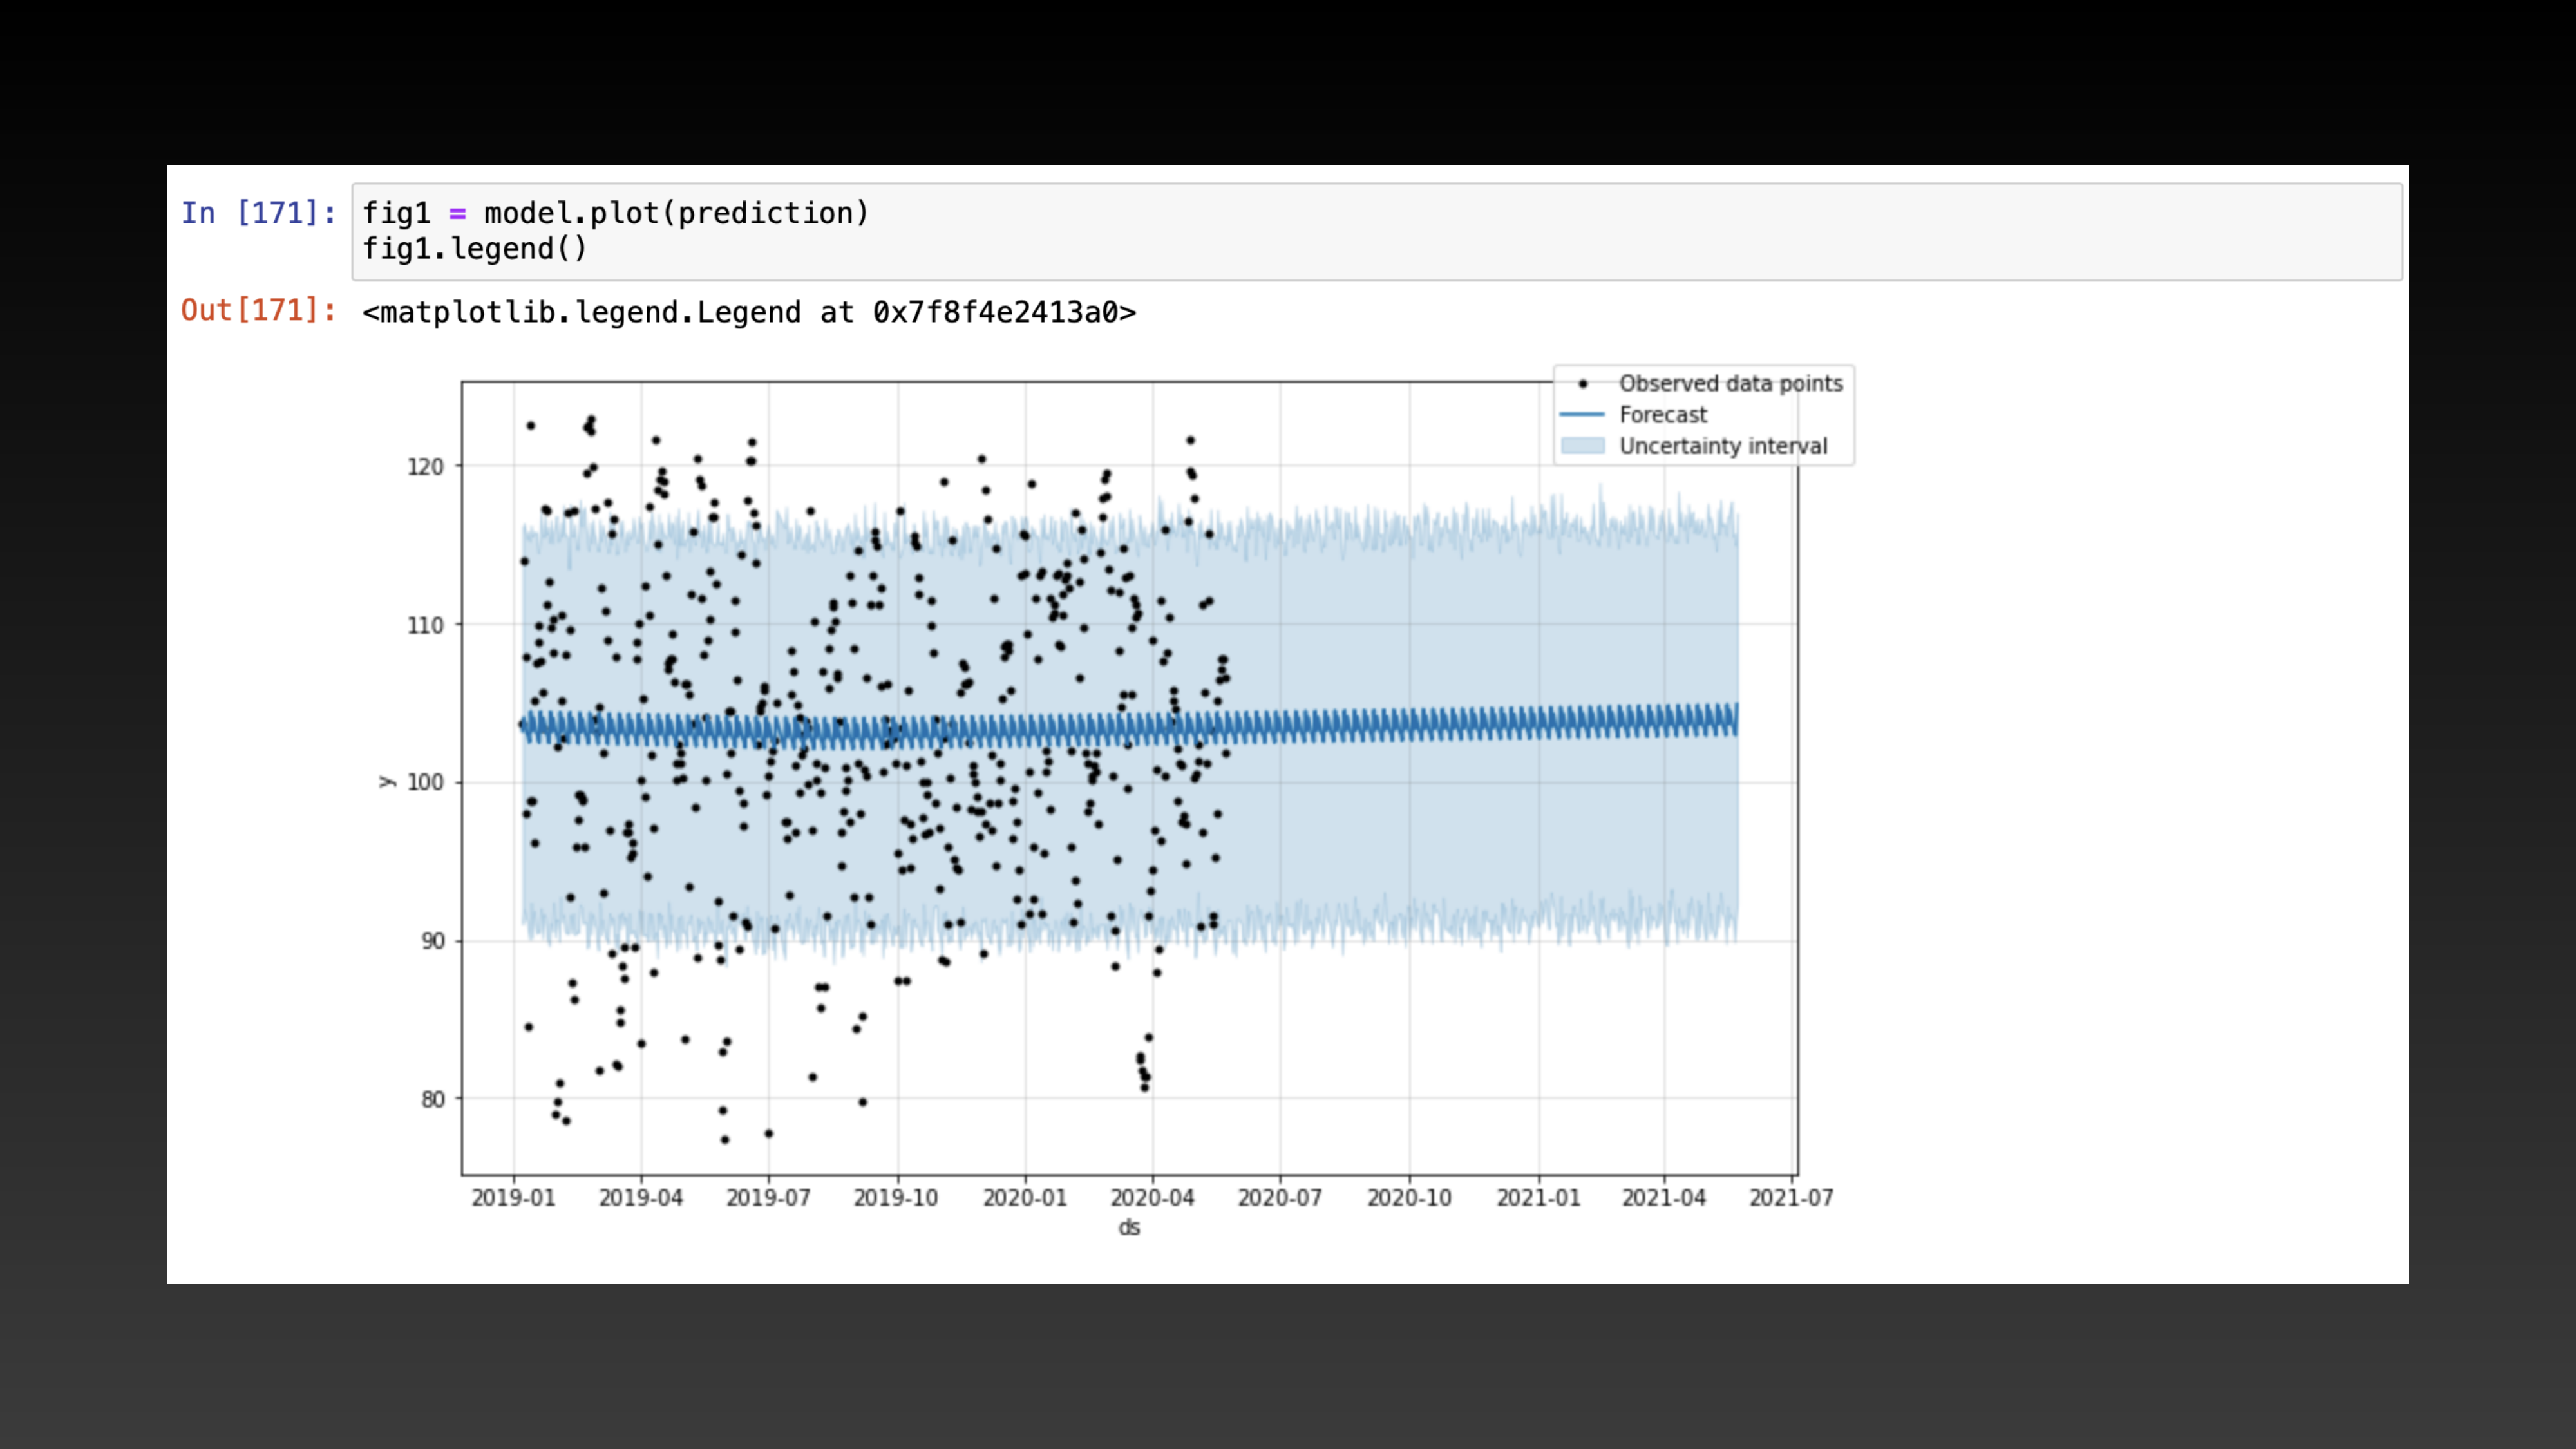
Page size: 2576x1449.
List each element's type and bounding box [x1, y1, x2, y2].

picture [167, 165, 2409, 1284]
